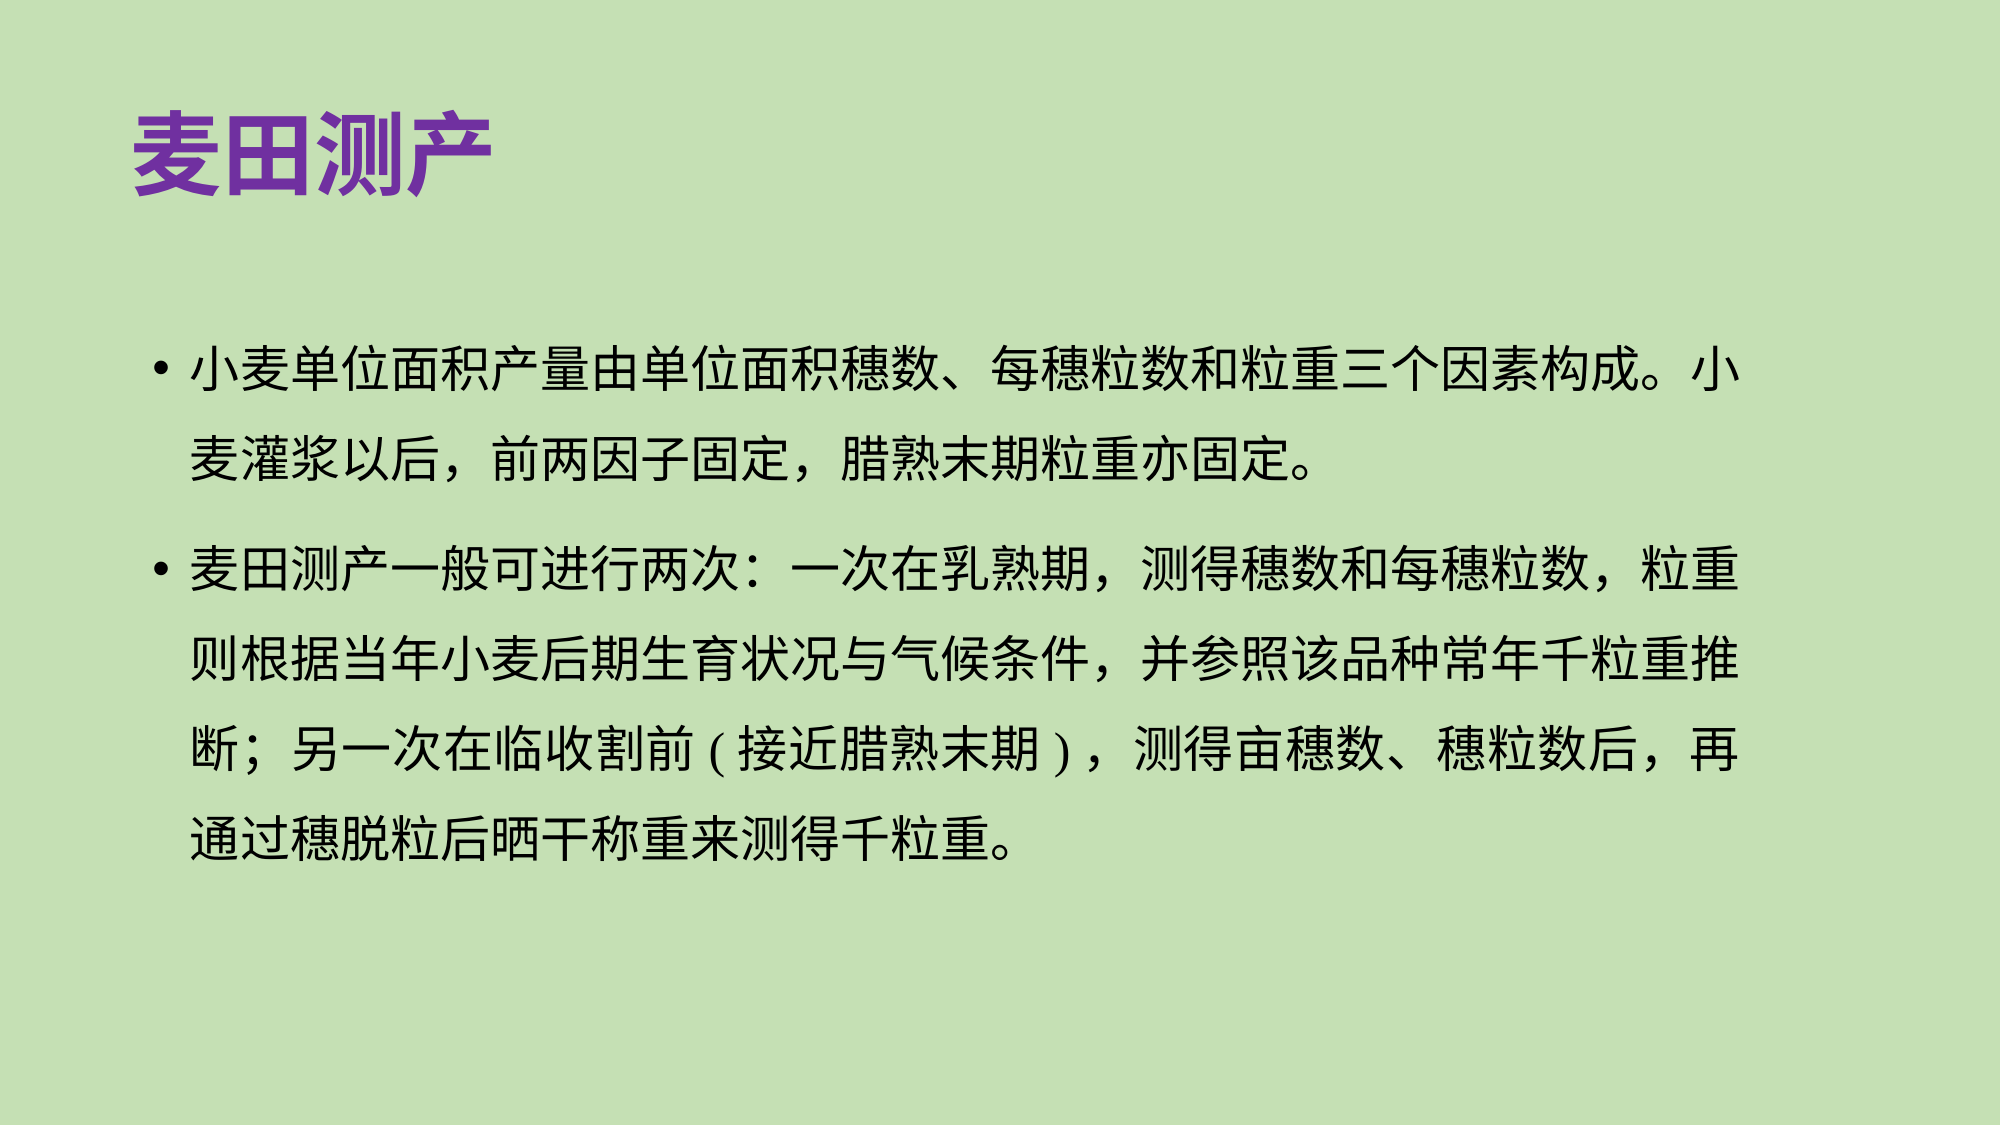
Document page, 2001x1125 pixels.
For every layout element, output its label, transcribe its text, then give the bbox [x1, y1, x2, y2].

title 麦田测产 [115, 50, 1841, 268]
list 小麦单位面积产量由单位面积穗数、每穗粒数和粒重三个因素构成。小麦灌浆以后，前两因子固定，腊熟末期粒重亦固定。 麦田测产一般可进行两次：一次在乳熟期，测得穗数和每穗粒数，粒重则根据当年小麦后期生育状况与气候条件，并参照该品种常年千粒重推断；另一次在临收割前(接近腊熟末期)，测得亩穗数、穗粒数后，再通过穗脱粒后晒干称重来测得千粒重。 [137, 299, 1756, 1014]
